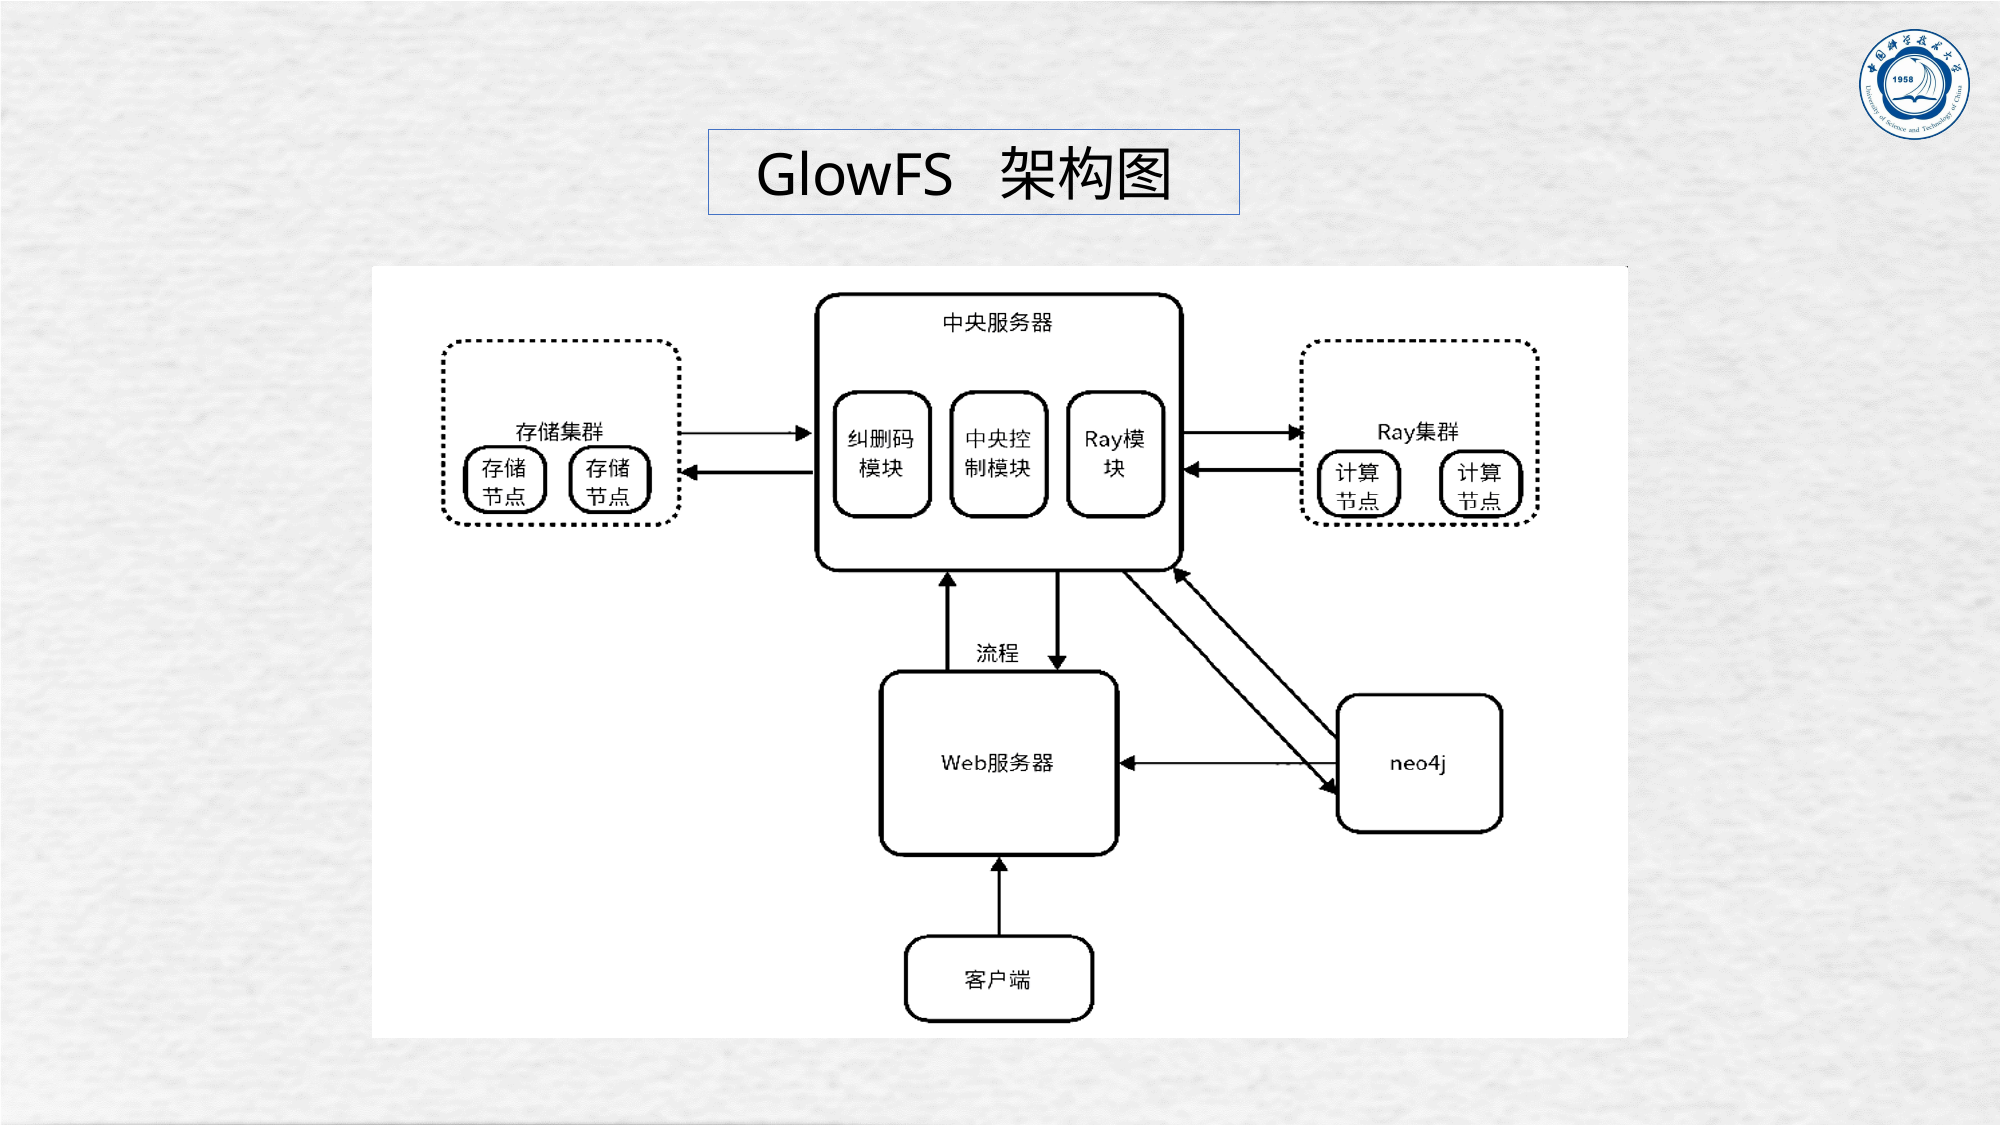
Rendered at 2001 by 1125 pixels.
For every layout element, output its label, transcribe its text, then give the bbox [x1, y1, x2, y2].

text_box GlowFS 架构图 [708, 129, 1240, 215]
picture [3, 2, 2000, 1125]
